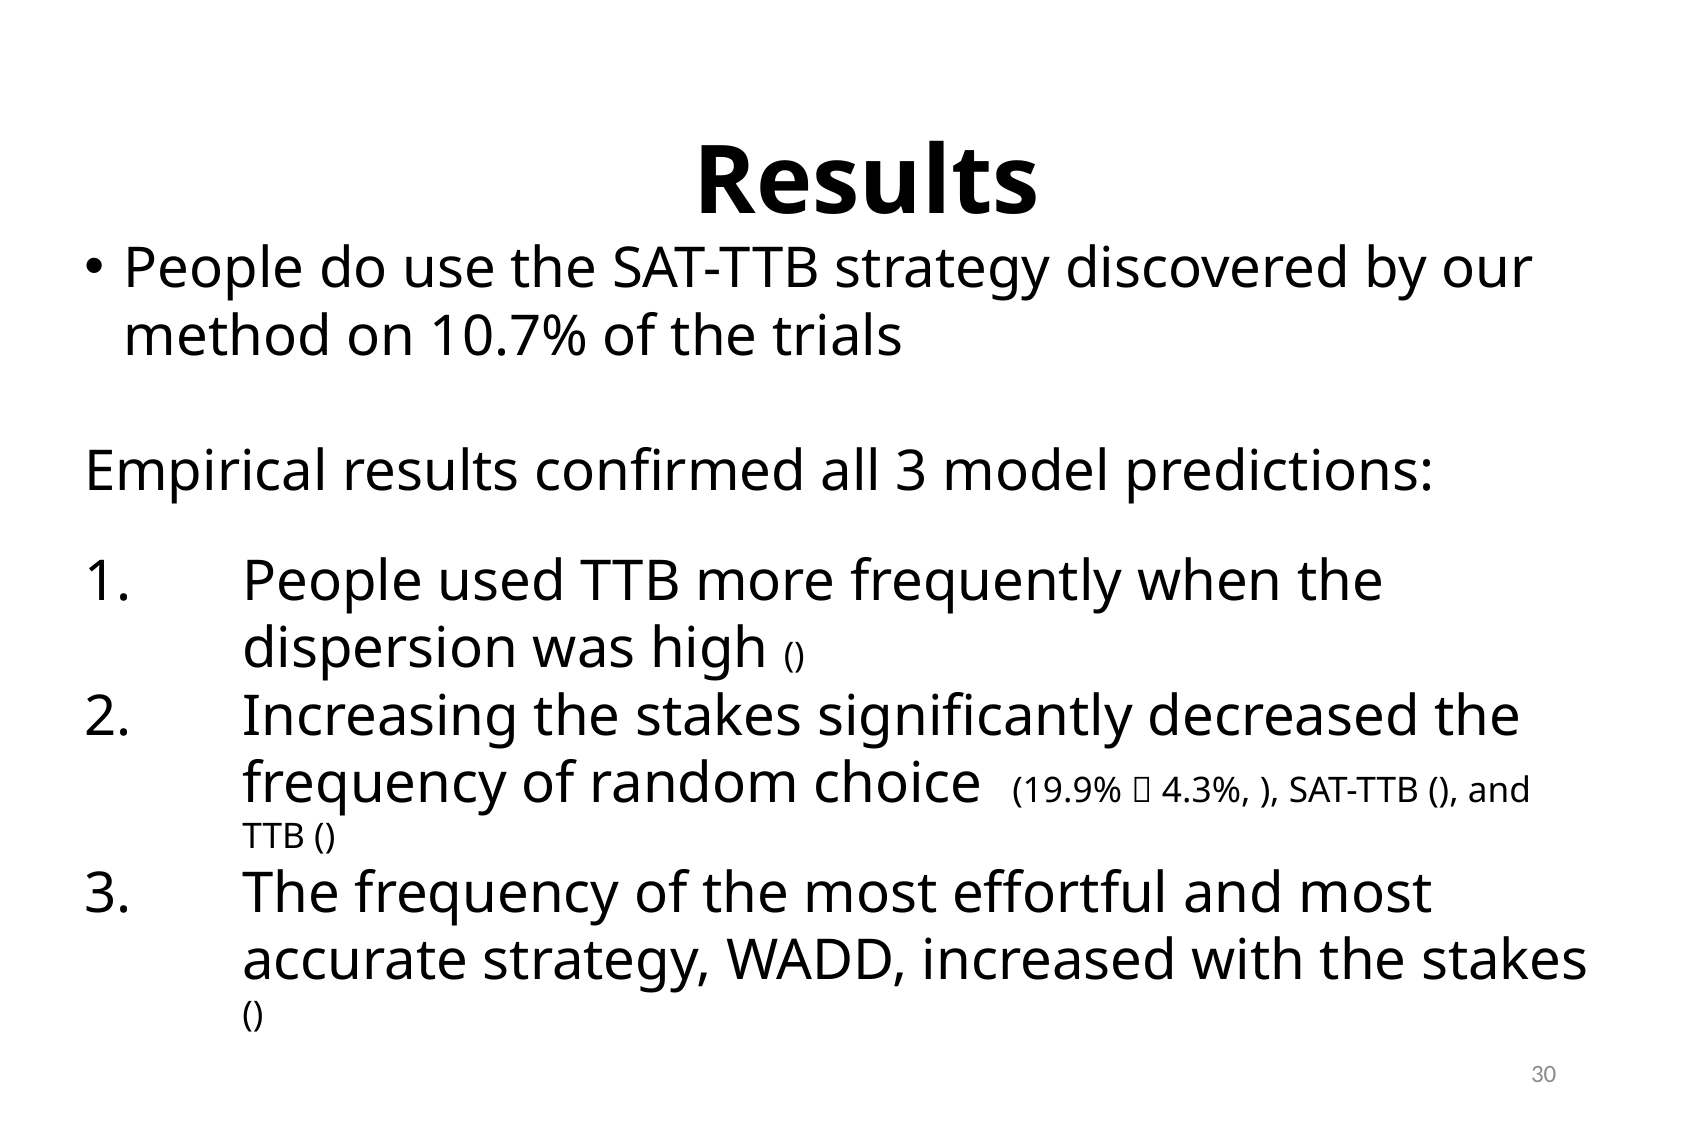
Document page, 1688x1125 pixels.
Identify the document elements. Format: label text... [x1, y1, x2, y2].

slide_number 30 [1191, 1042, 1572, 1103]
text_box Results [678, 111, 1055, 241]
